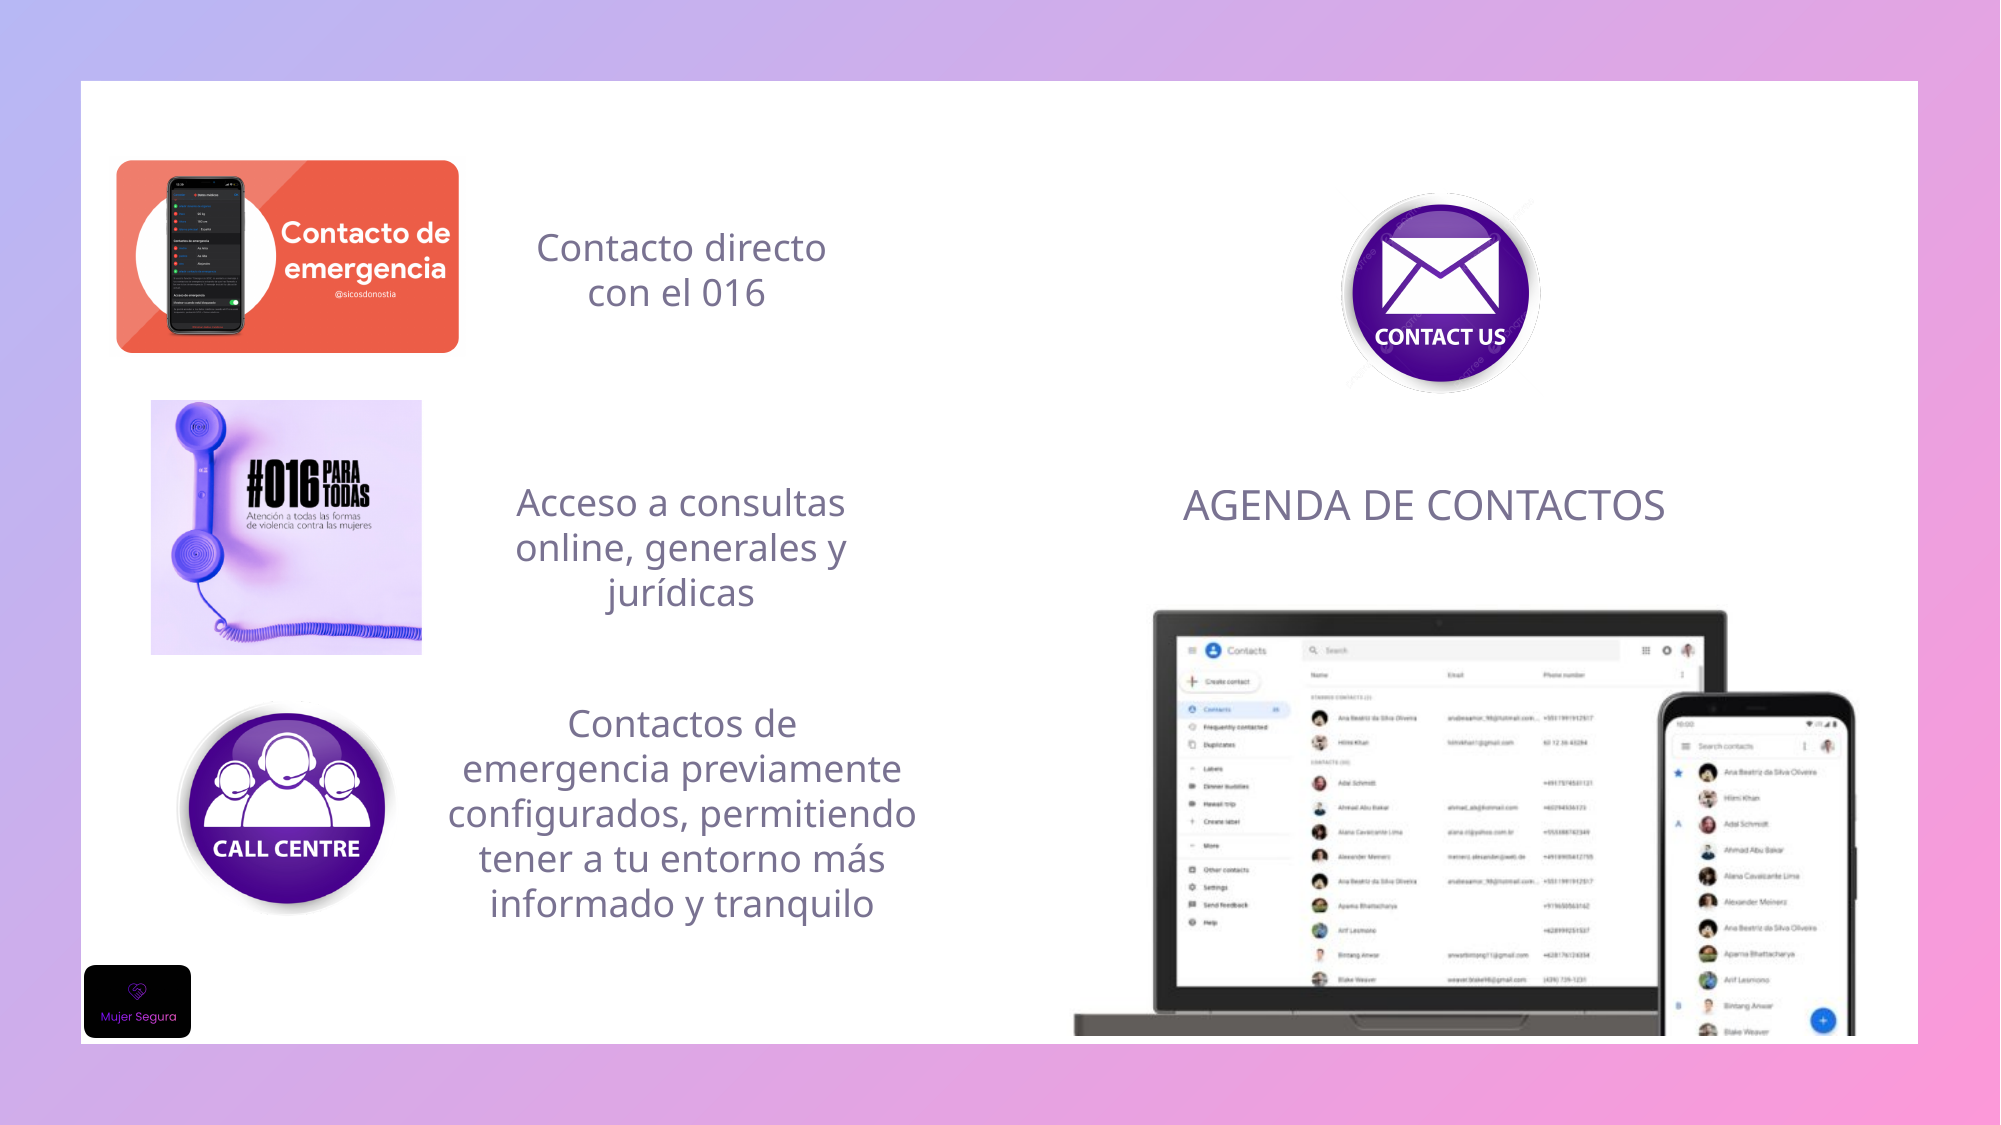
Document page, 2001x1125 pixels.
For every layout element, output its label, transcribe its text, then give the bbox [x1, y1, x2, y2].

text_box Contactos de emergencia previamente configurados, permitiendo tener a tu entorno más informado y tranquilo [423, 692, 942, 978]
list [84, 965, 191, 1039]
text_box Contacto directo con el 016 [500, 216, 864, 367]
picture [108, 156, 466, 357]
text_box Acceso a consultas online, generales y jurídicas [456, 471, 907, 667]
text_box AGENDA DE CONTACTOS [1168, 471, 1714, 582]
picture [1333, 185, 1548, 401]
picture [150, 398, 424, 656]
picture [1033, 604, 1911, 1036]
picture [167, 692, 406, 925]
